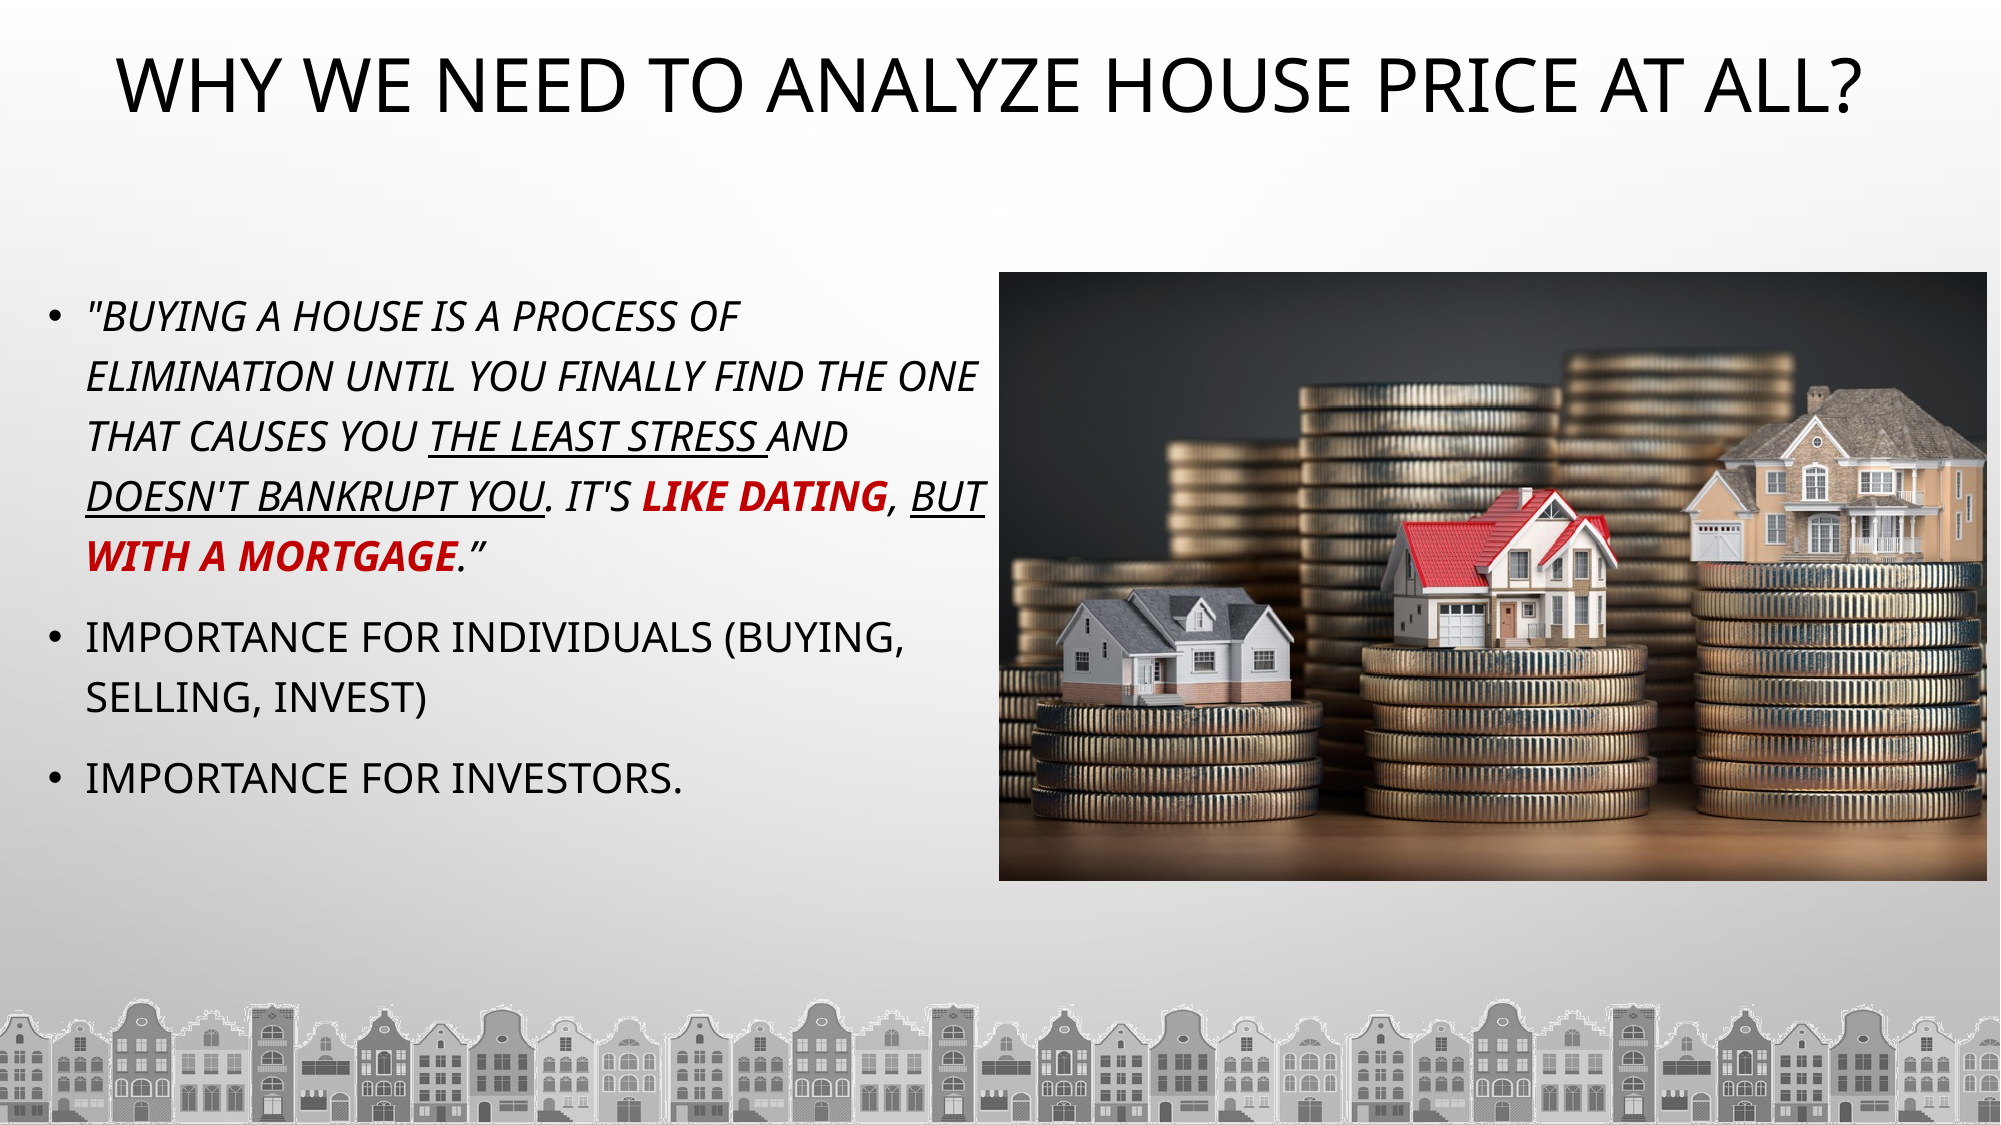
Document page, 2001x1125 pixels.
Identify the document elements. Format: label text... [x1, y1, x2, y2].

title Why we need to analyze house price at all? [0, 0, 2000, 178]
list "Buying a house is a process of elimination until you finally find the one that causes you the least stress and doesn't bankrupt you. It's like dating, but with a mortgage.” Importance for individuals (buying, selling, invest) Importance for investors. [32, 272, 1000, 896]
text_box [0, 947, 2000, 1125]
picture [0, 178, 2000, 947]
